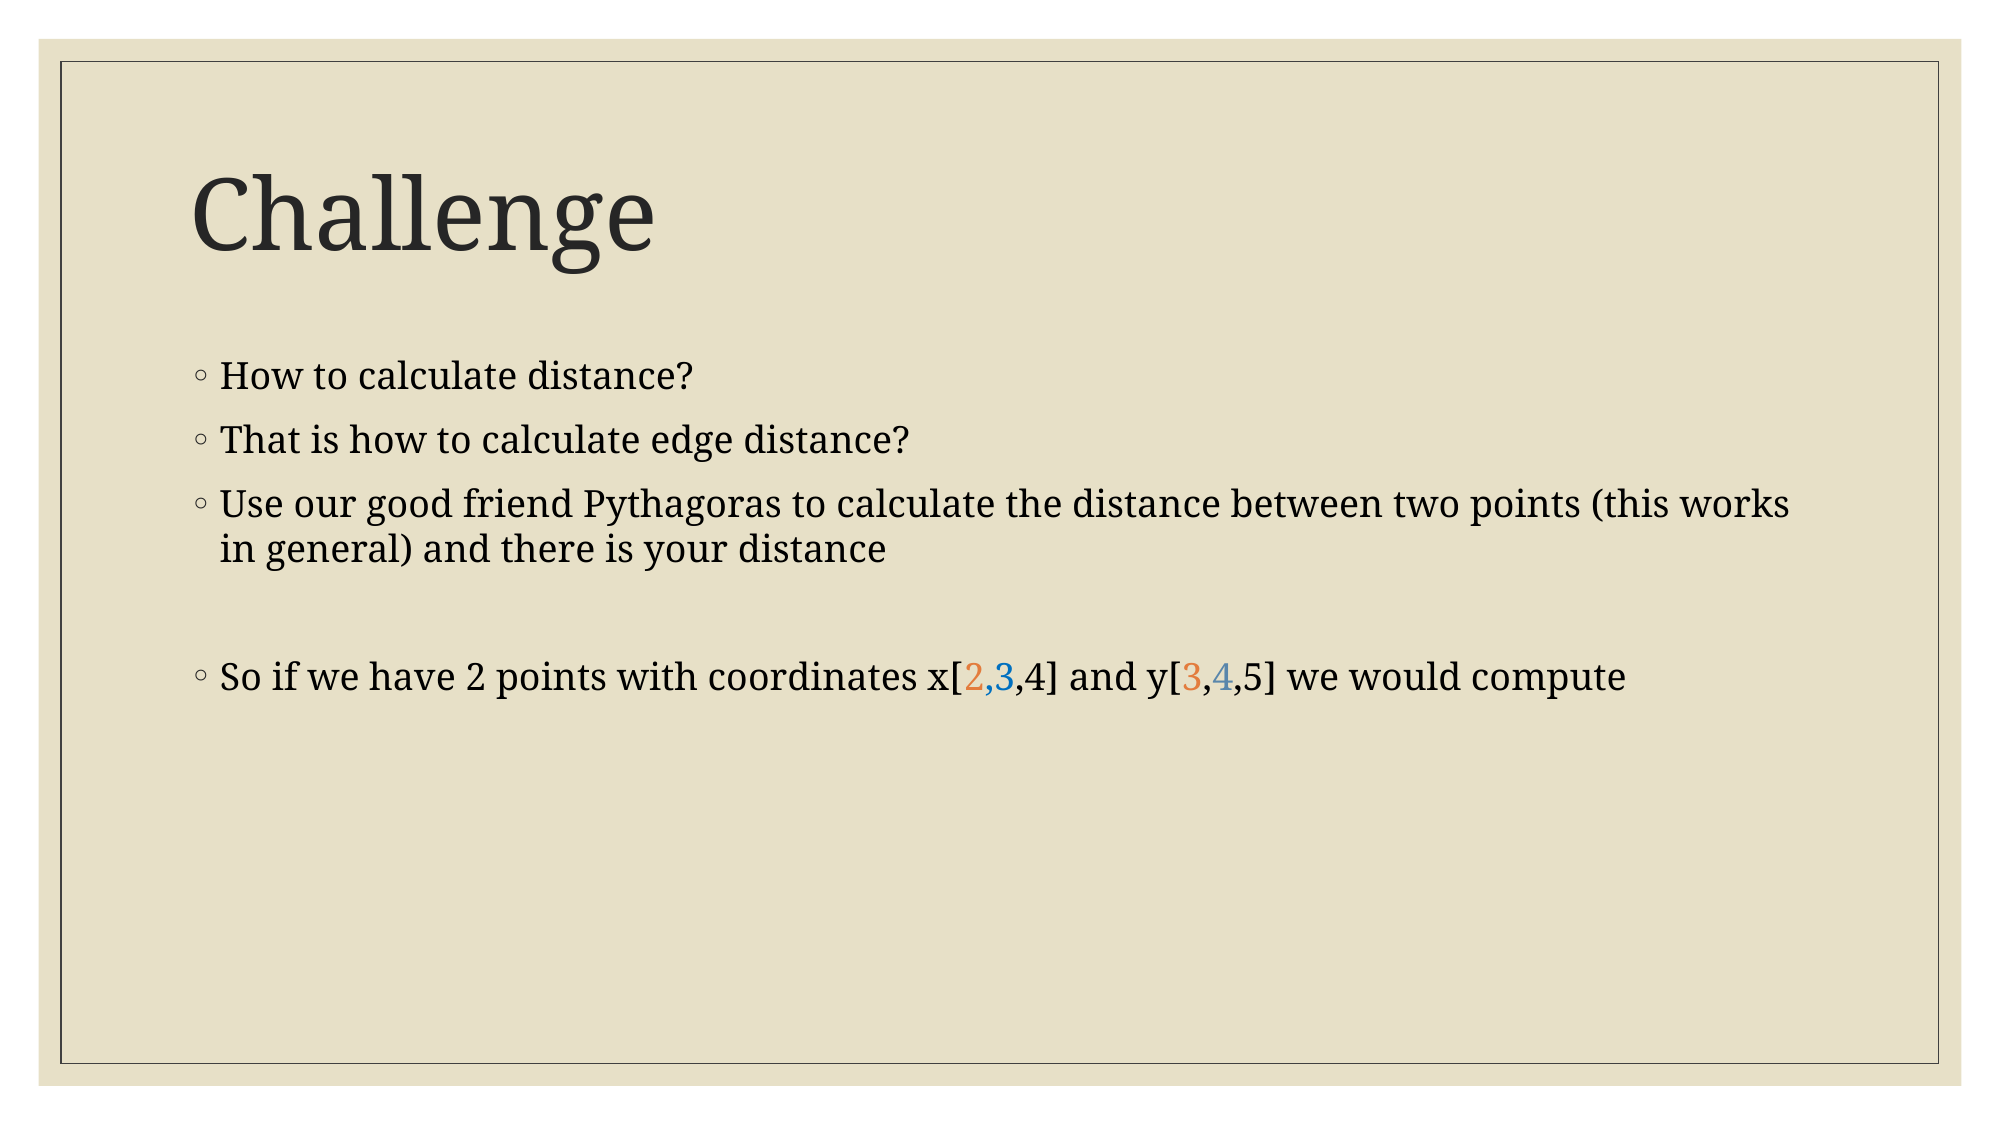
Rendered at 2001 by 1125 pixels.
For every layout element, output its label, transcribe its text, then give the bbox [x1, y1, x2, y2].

title Challenge [174, 105, 1825, 331]
